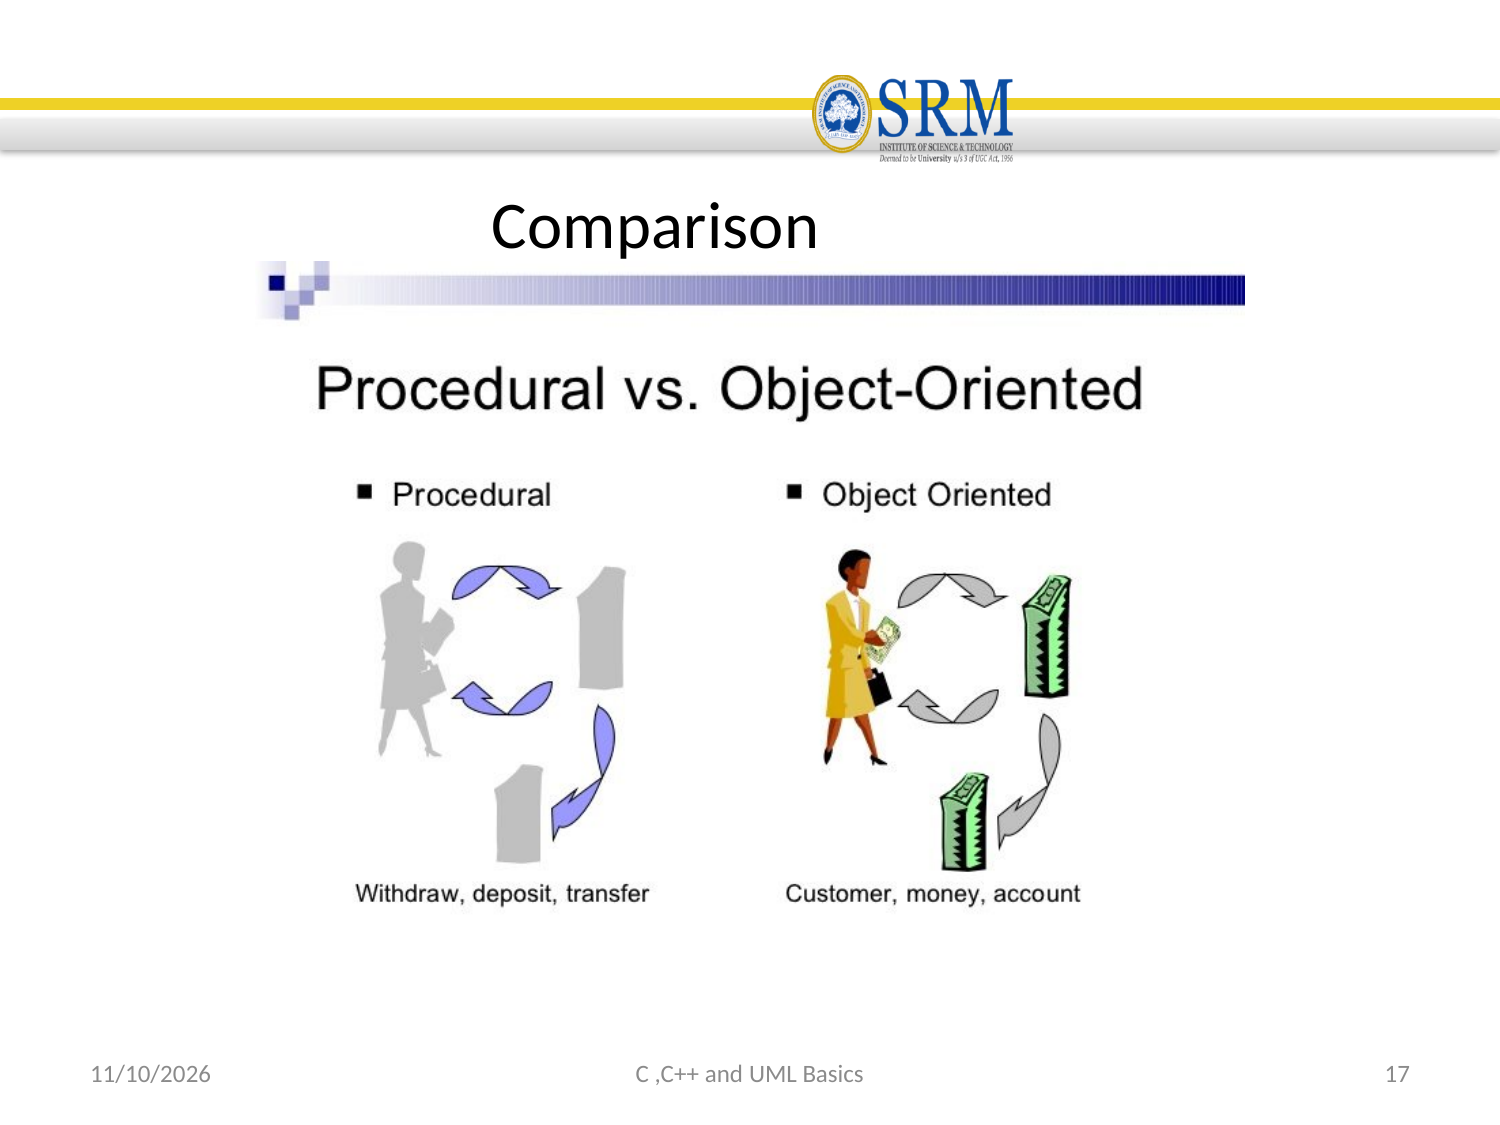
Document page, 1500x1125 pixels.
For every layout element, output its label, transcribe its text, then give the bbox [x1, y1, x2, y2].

slide_number 17 [1074, 1042, 1425, 1103]
footer C ,C++ and UML Basics [512, 1042, 988, 1103]
picture [812, 75, 1013, 163]
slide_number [75, 1042, 425, 1103]
picture [254, 261, 1246, 1005]
text_box Comparison [474, 174, 950, 259]
